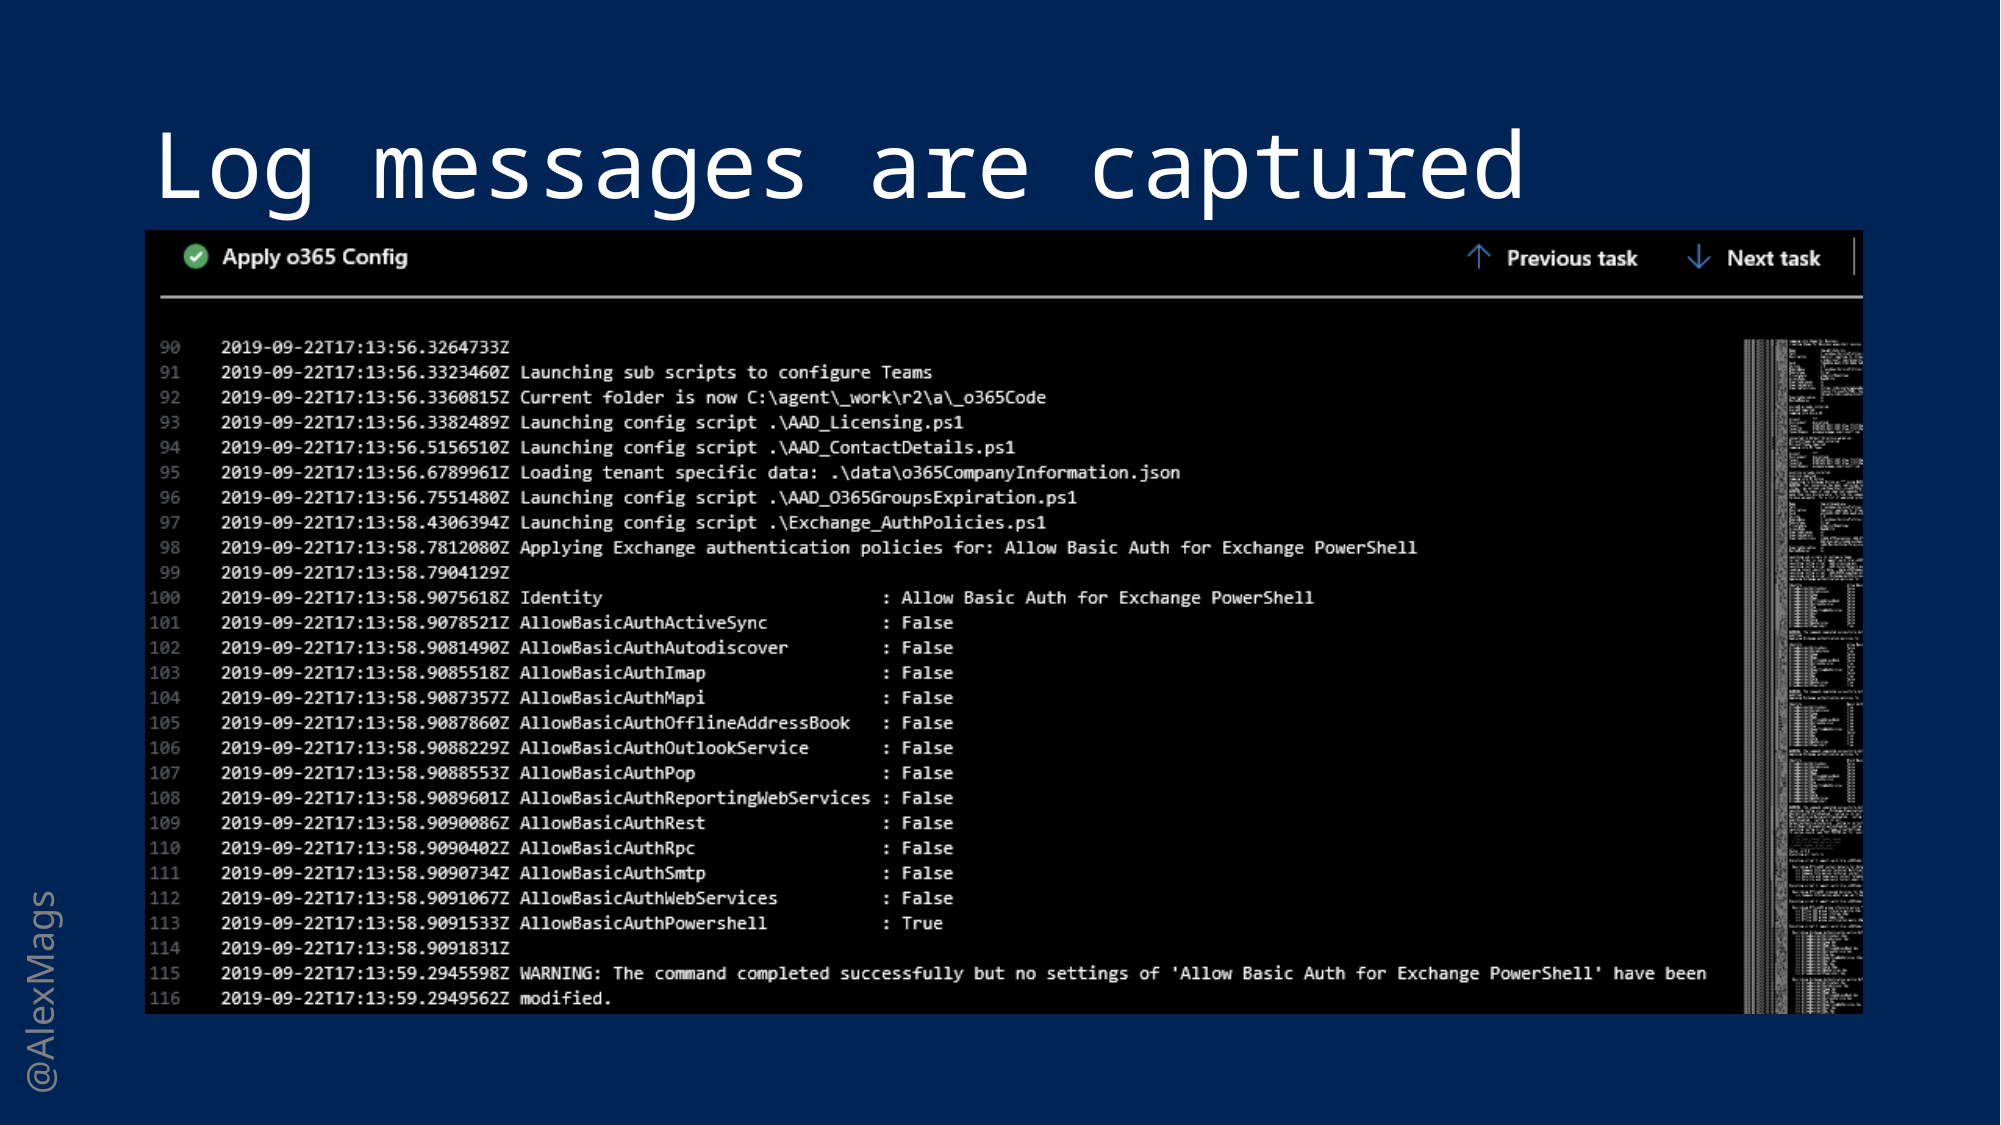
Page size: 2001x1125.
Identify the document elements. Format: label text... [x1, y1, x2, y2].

title Log messages are captured [137, 59, 1863, 278]
picture [145, 230, 1863, 1014]
